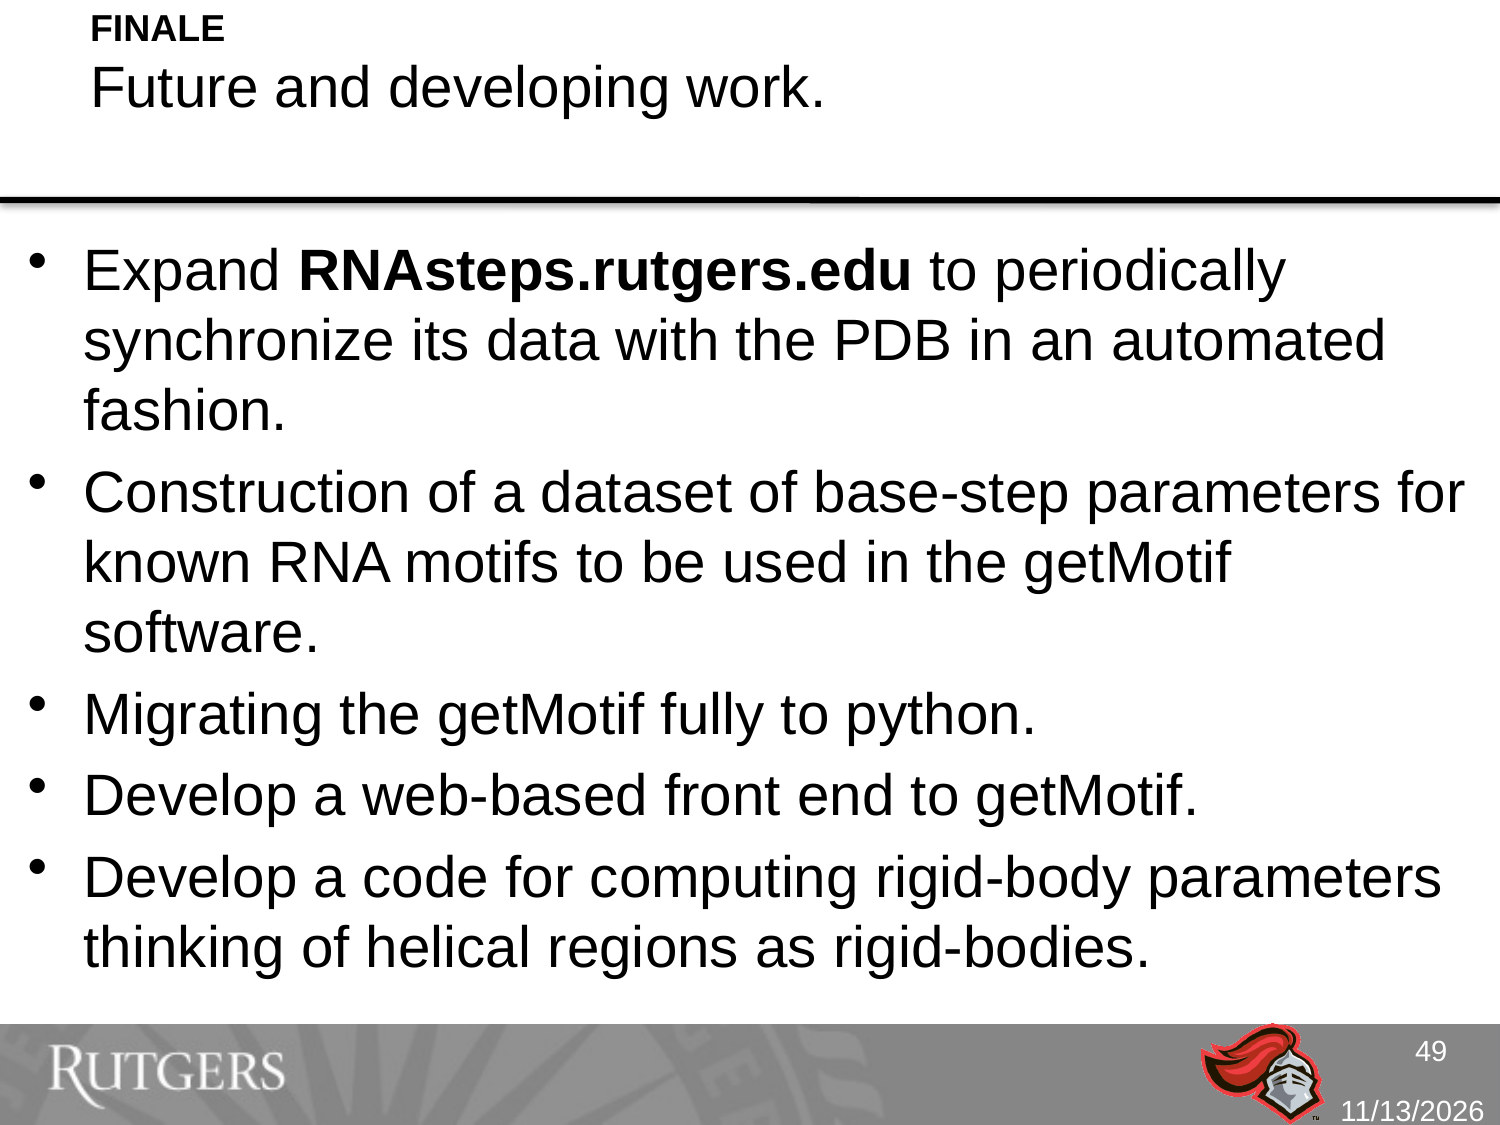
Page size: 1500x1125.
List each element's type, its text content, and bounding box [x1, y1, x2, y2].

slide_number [1149, 1084, 1500, 1125]
title FINALE Future and developing work. [74, 0, 1426, 176]
list Expand RNAsteps.rutgers.edu to periodically synchronize its data with the PDB in an automated fashion. Construction of a dataset of base-step parameters for known RNA motifs to be used in the getMotif software. Migrating the getMotif fully to python. Develop a web-based front end to getMotif. Develop a code for computing rigid-body parameters thinking of helical regions as rigid-bodies. [12, 224, 1500, 988]
picture [0, 1023, 1500, 1125]
slide_number 49 [1362, 1024, 1463, 1063]
